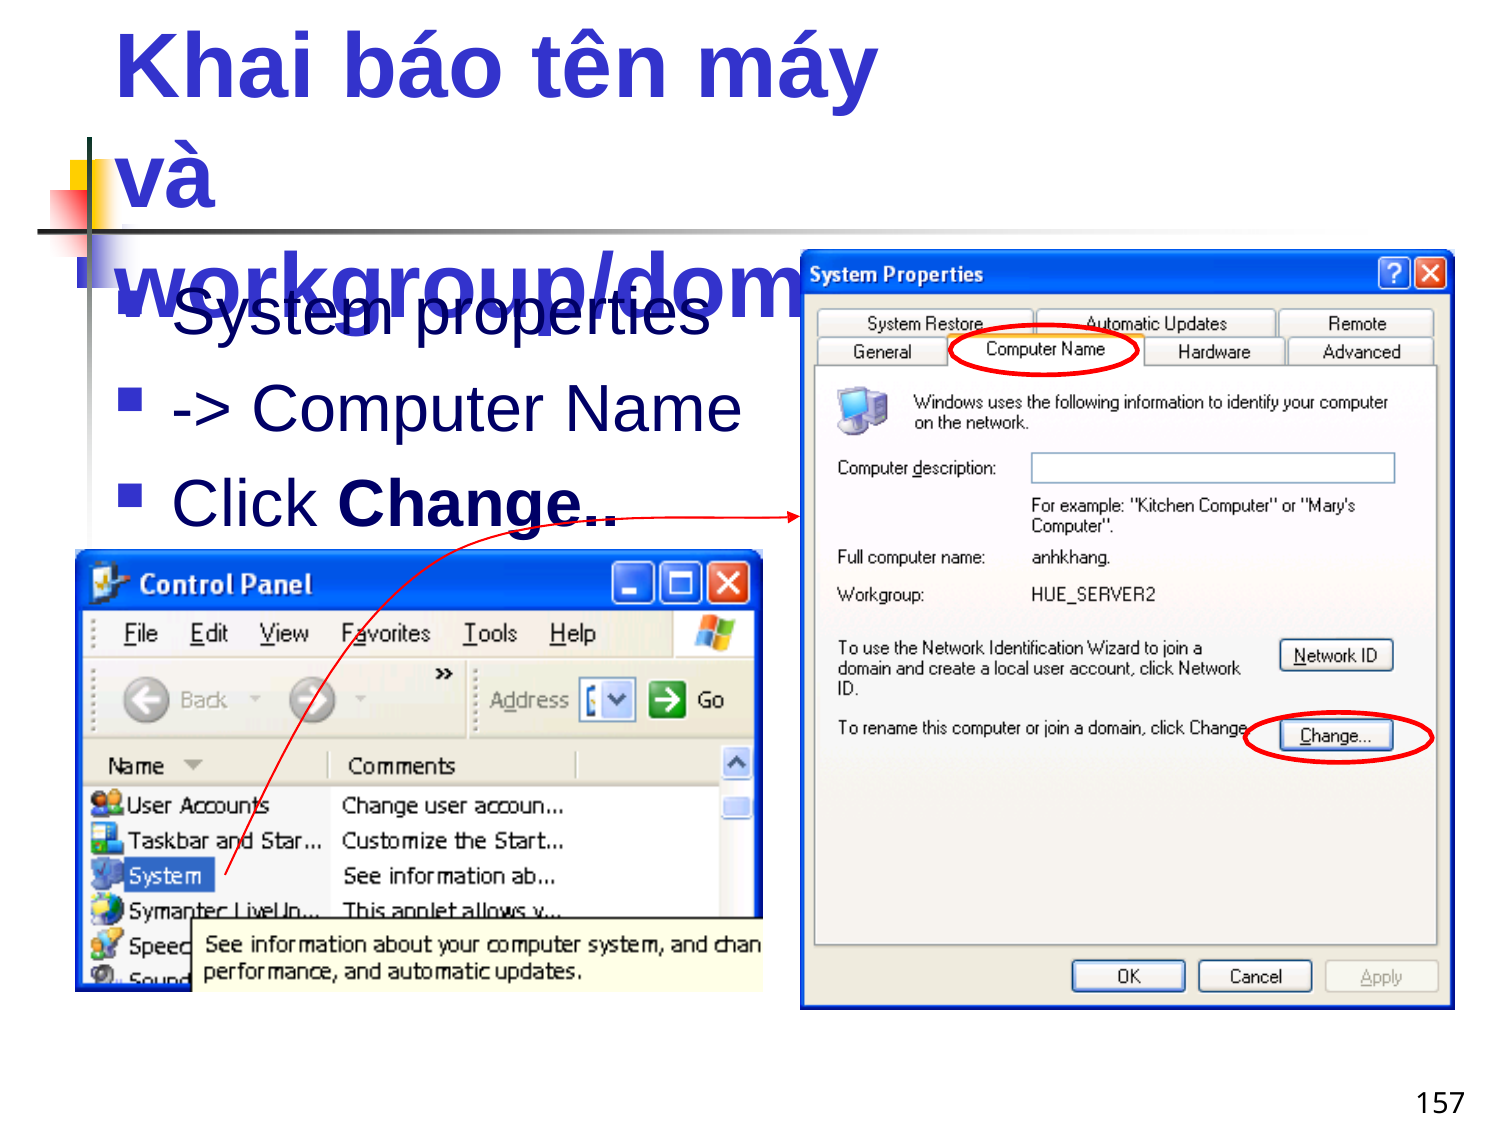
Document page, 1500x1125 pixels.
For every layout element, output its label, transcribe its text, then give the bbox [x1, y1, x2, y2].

picture [1002, 229, 1387, 235]
picture [37, 137, 113, 257]
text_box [74, 249, 1455, 1010]
title Khai báo tên máy và workgroup/domain [113, 0, 1002, 248]
slide_number 157 [1408, 1081, 1469, 1125]
